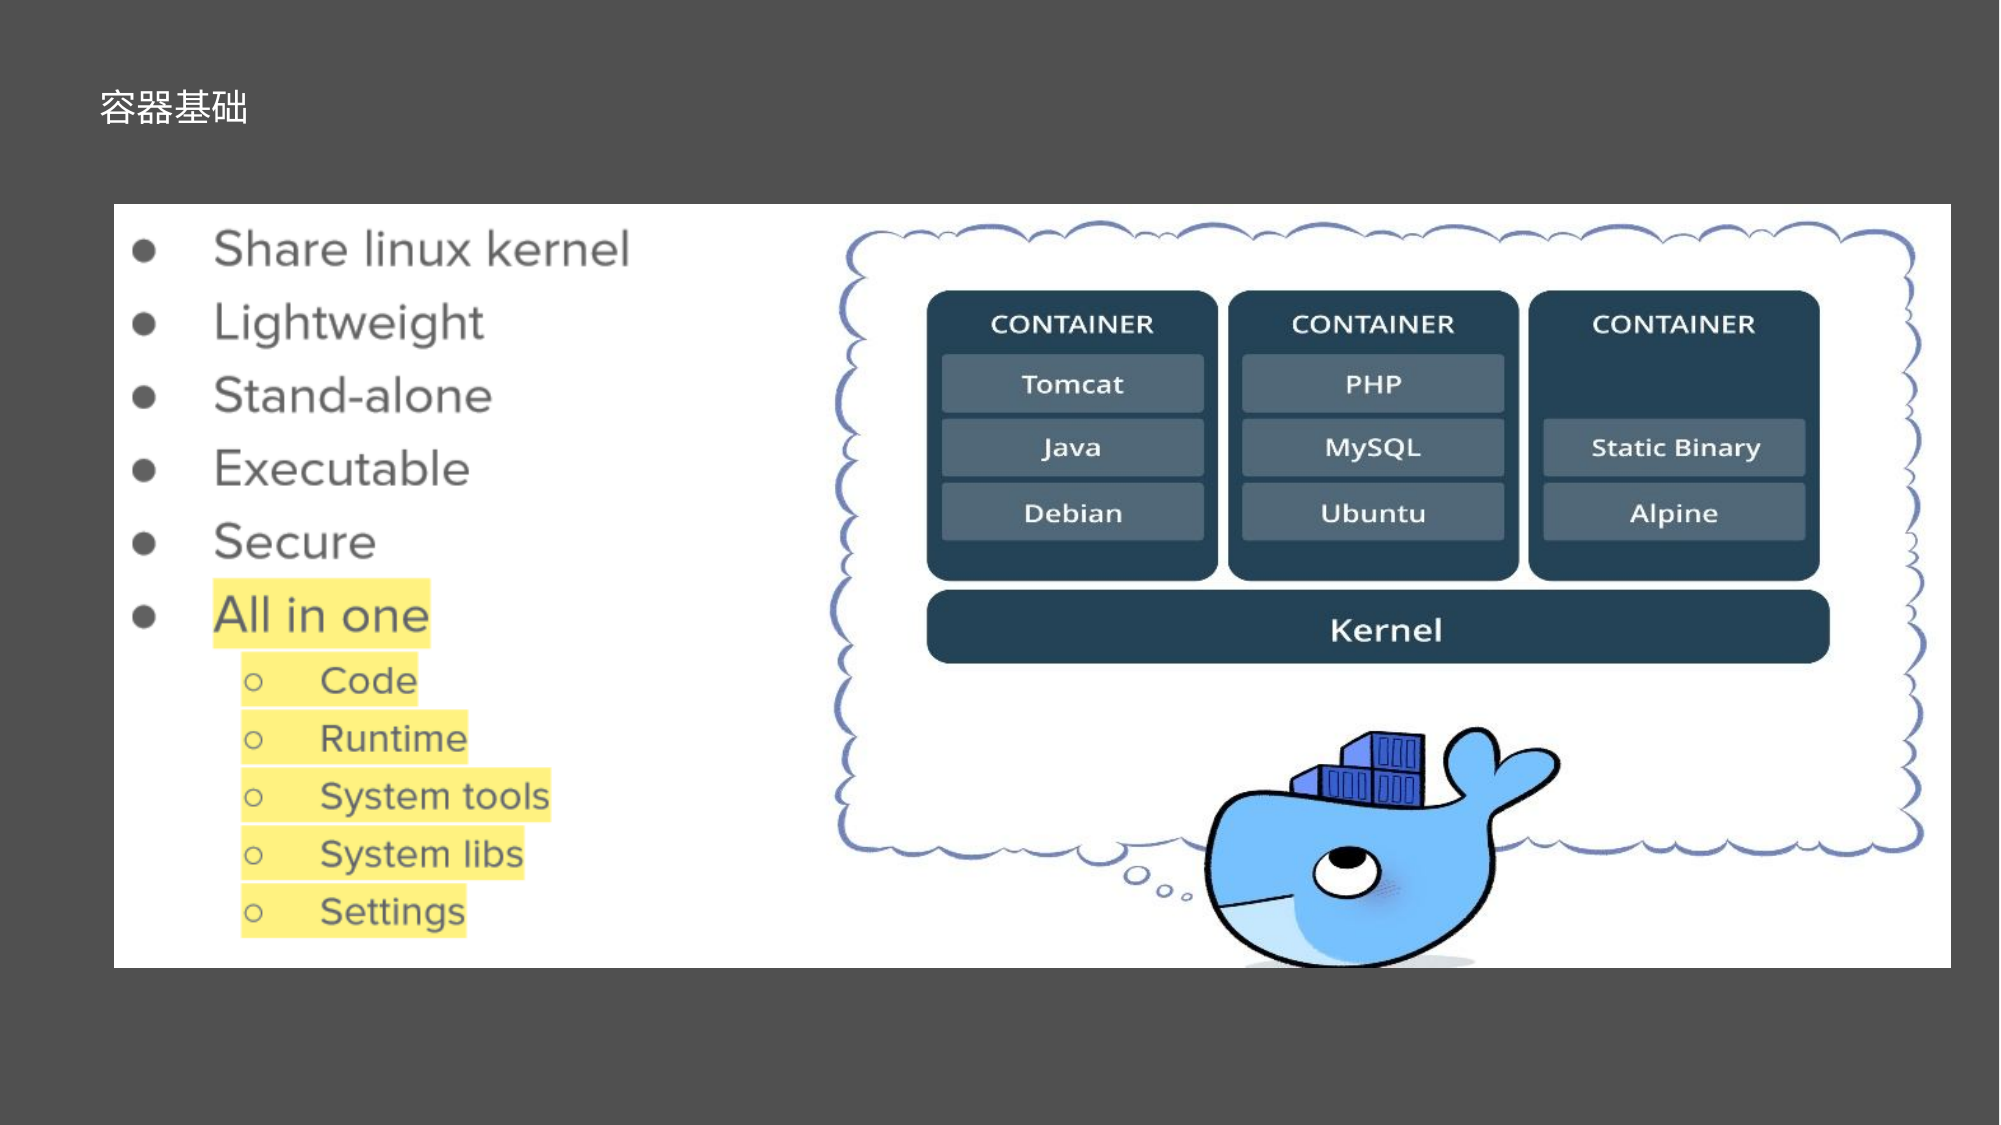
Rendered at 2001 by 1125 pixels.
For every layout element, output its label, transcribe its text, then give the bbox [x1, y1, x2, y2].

picture [0, 0, 2000, 1125]
text_box 容器基础 [84, 76, 265, 137]
